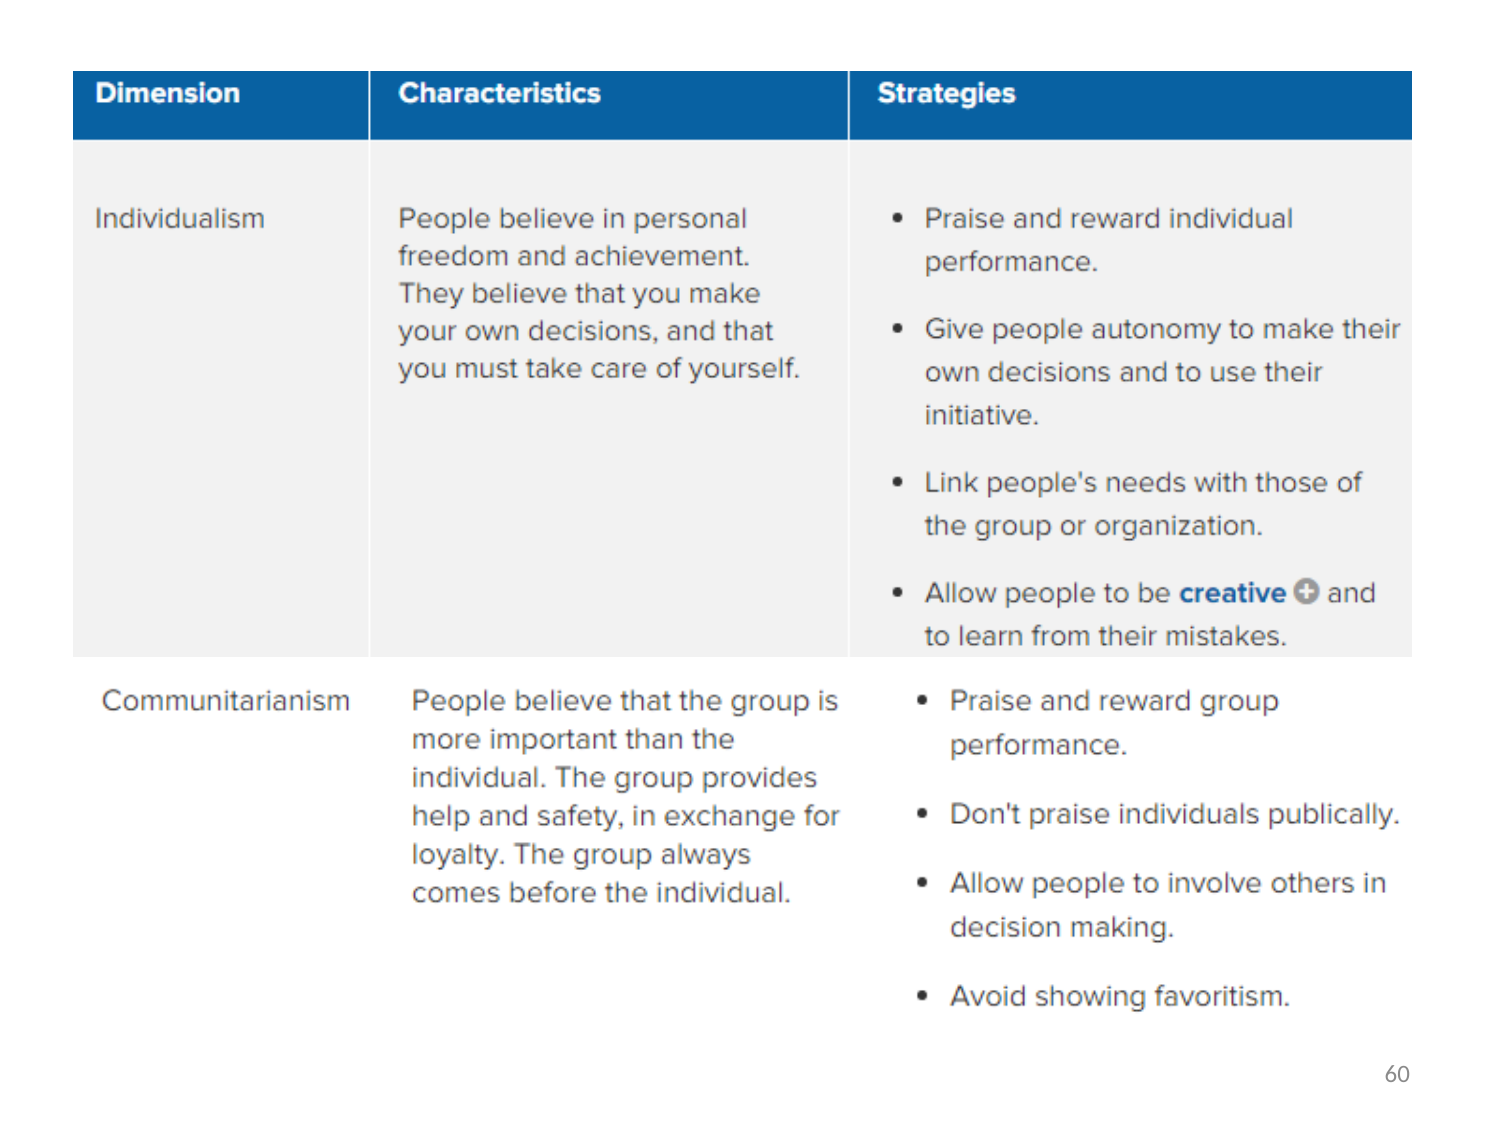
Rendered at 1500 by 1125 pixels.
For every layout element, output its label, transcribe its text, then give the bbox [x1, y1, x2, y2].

picture [73, 70, 1412, 1036]
slide_number 60 [1074, 1042, 1425, 1103]
